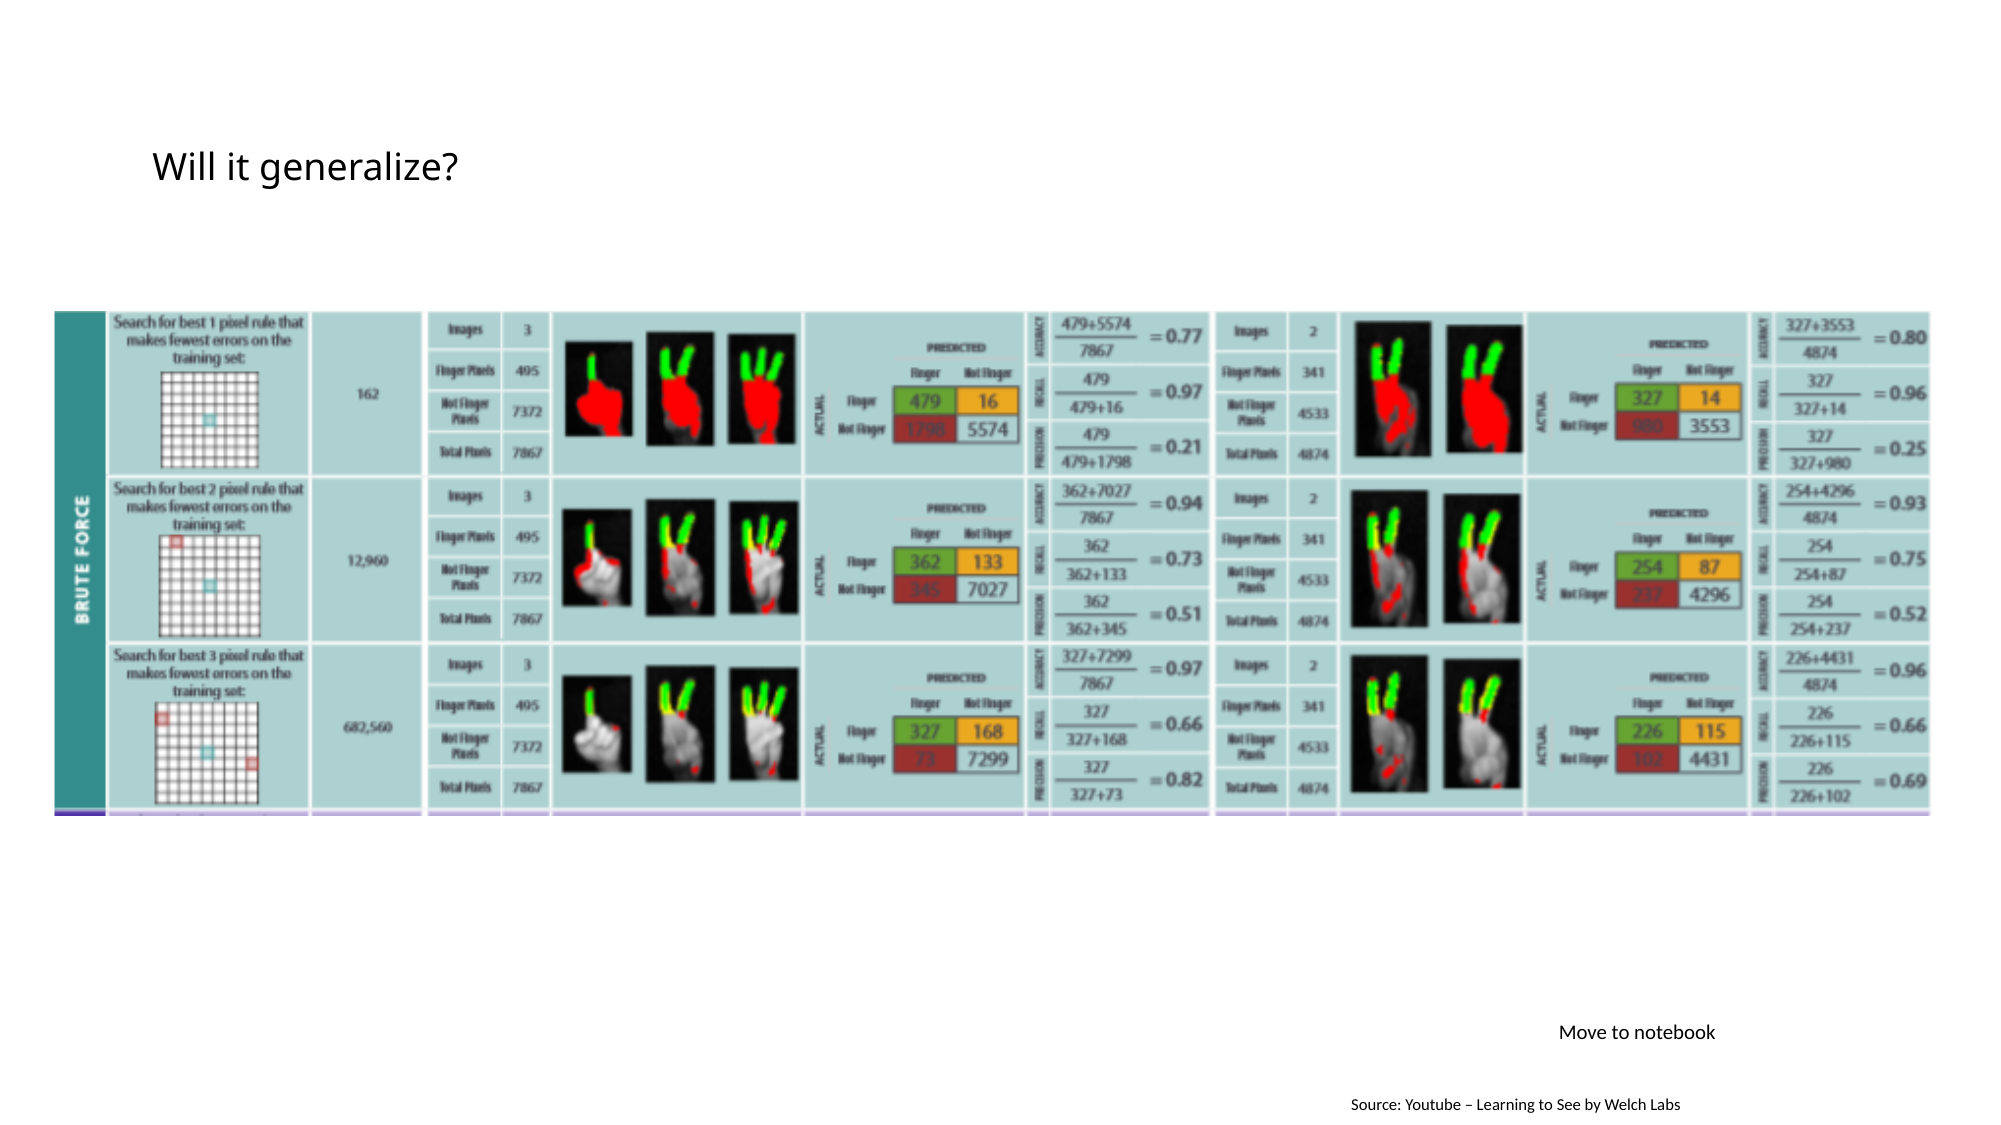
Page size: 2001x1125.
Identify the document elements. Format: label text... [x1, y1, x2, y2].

text_box Move to notebook [1544, 1011, 1887, 1052]
text_box Source: Youtube – Learning to See by Welch Labs [1336, 1086, 2000, 1121]
picture [53, 311, 1937, 817]
title Will it generalize? [137, 59, 1863, 278]
